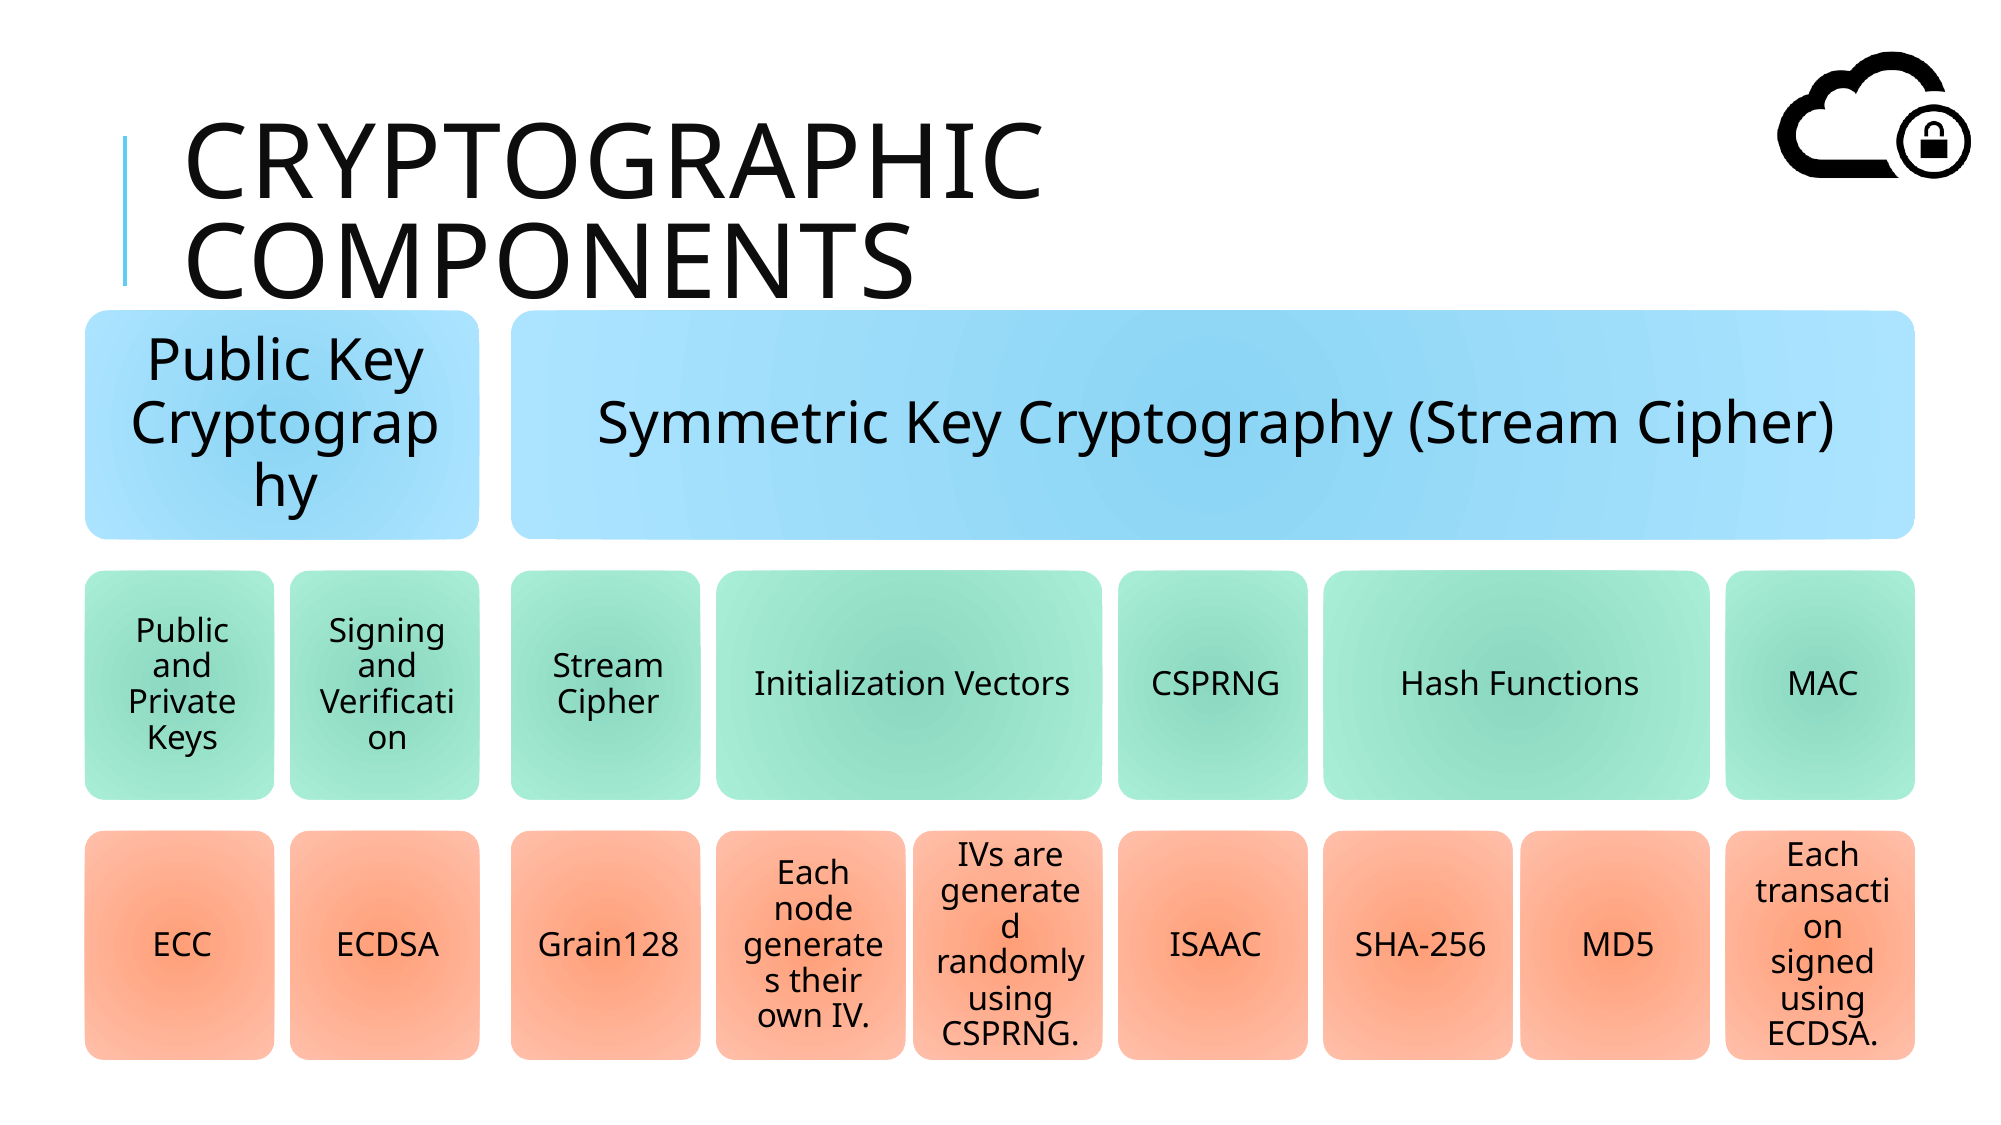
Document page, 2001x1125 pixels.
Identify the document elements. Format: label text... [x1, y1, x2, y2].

title Cryptographic Components [168, 96, 1763, 305]
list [83, 309, 1917, 1061]
picture [1777, 18, 1971, 211]
